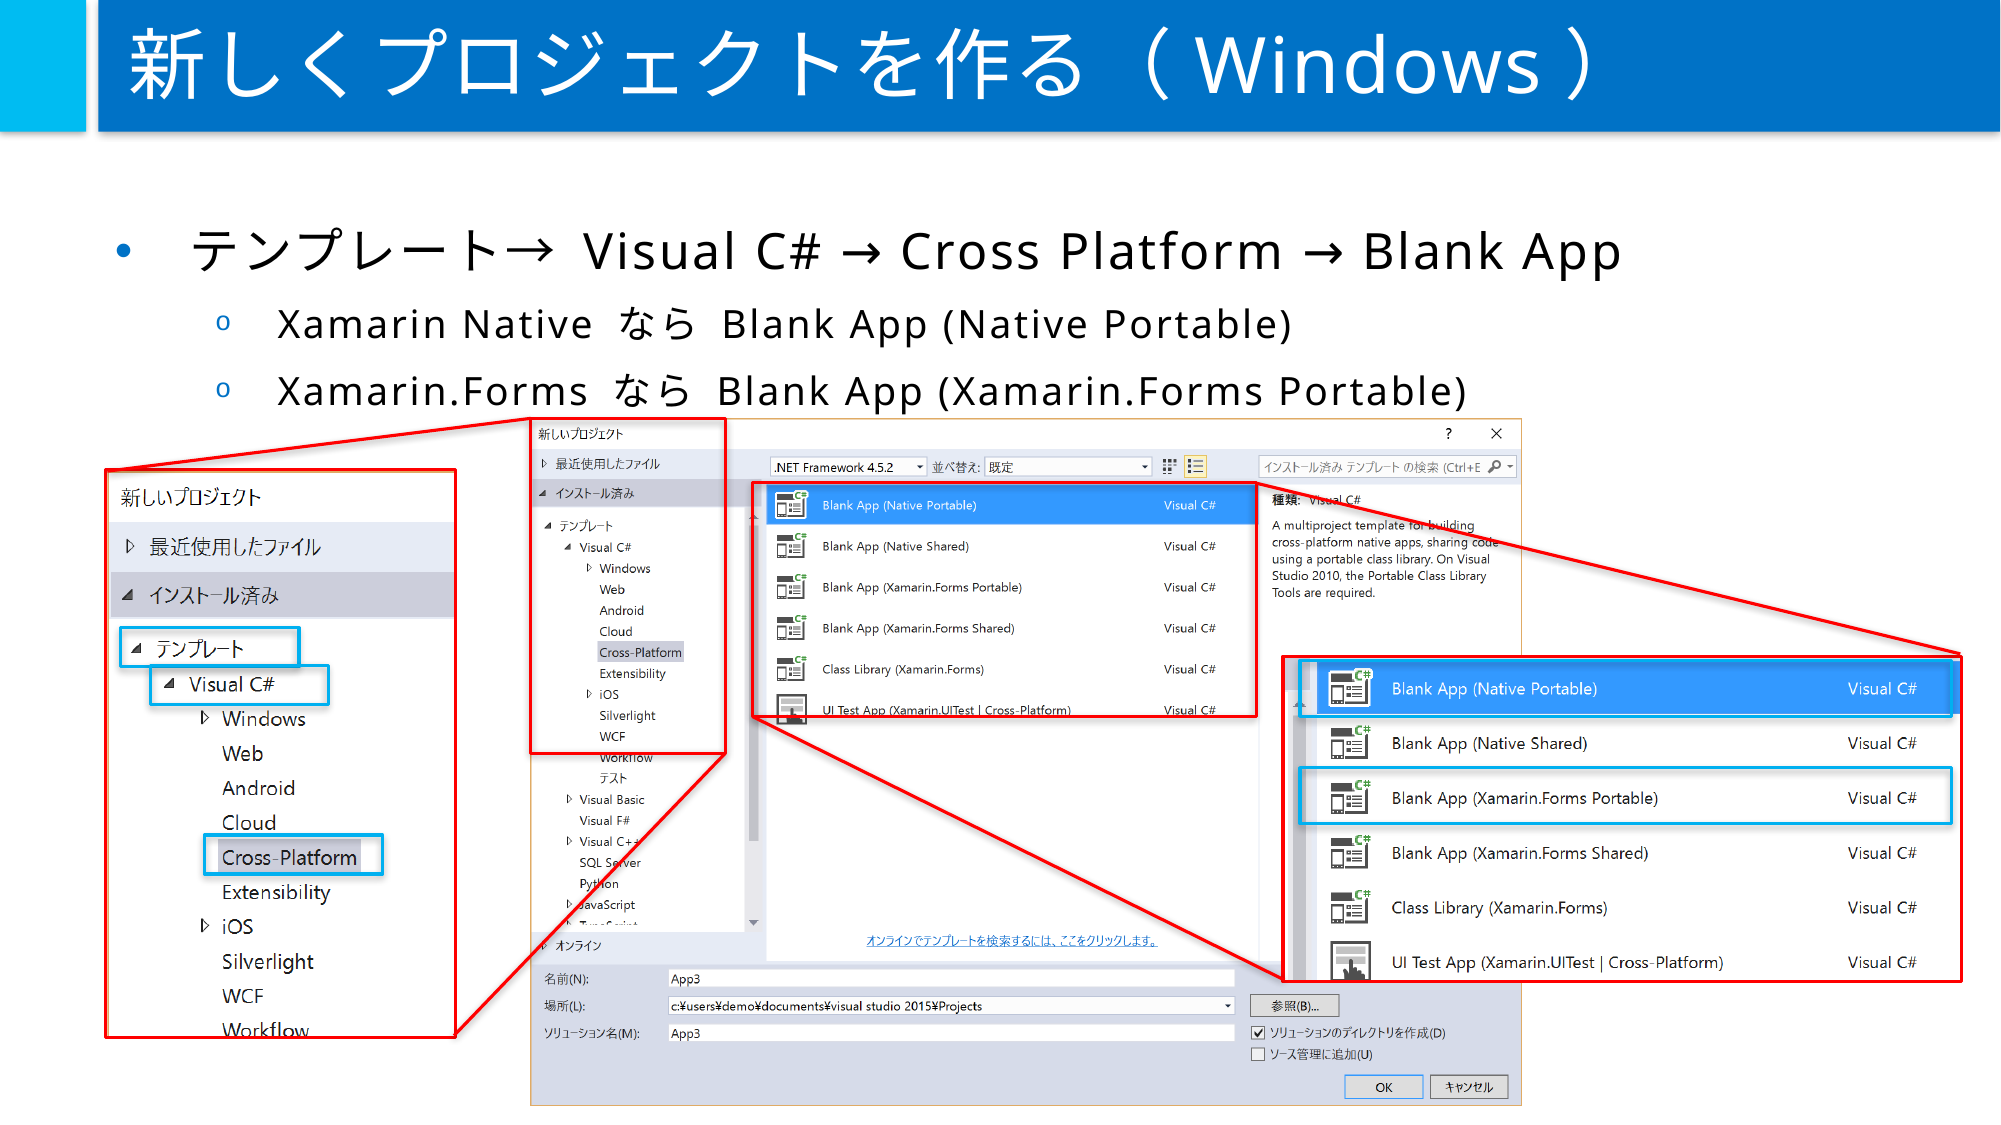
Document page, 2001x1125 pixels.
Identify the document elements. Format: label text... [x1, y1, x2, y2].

list テンプレート→ Visual C# → Cross Platform → Blank App Xamarin Native なら Blank App (Native Portable) Xamarin.Forms なら Blank App (Xamarin.Forms Portable) [99, 200, 1900, 1005]
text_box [453, 753, 726, 1036]
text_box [106, 418, 531, 472]
title 新しくプロジェクトを作る（Windows） [98, 0, 2000, 132]
picture [107, 472, 455, 1036]
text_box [752, 716, 1285, 981]
picture [530, 418, 1961, 1106]
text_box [1256, 483, 1961, 655]
